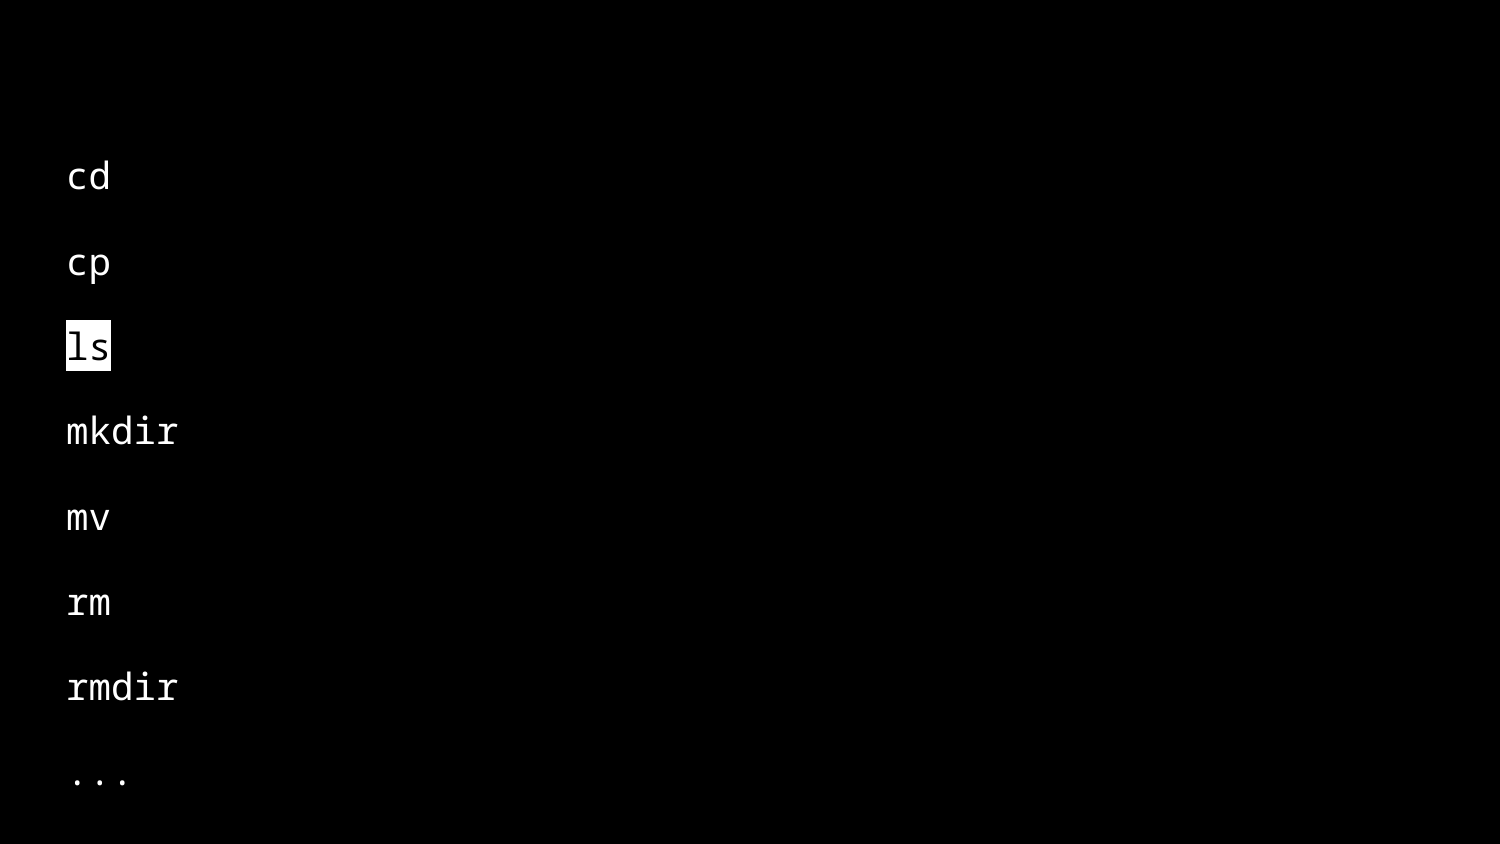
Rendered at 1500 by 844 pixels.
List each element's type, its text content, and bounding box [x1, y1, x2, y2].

list cd cp ls mkdir mv rm rmdir ... [51, 189, 1449, 750]
